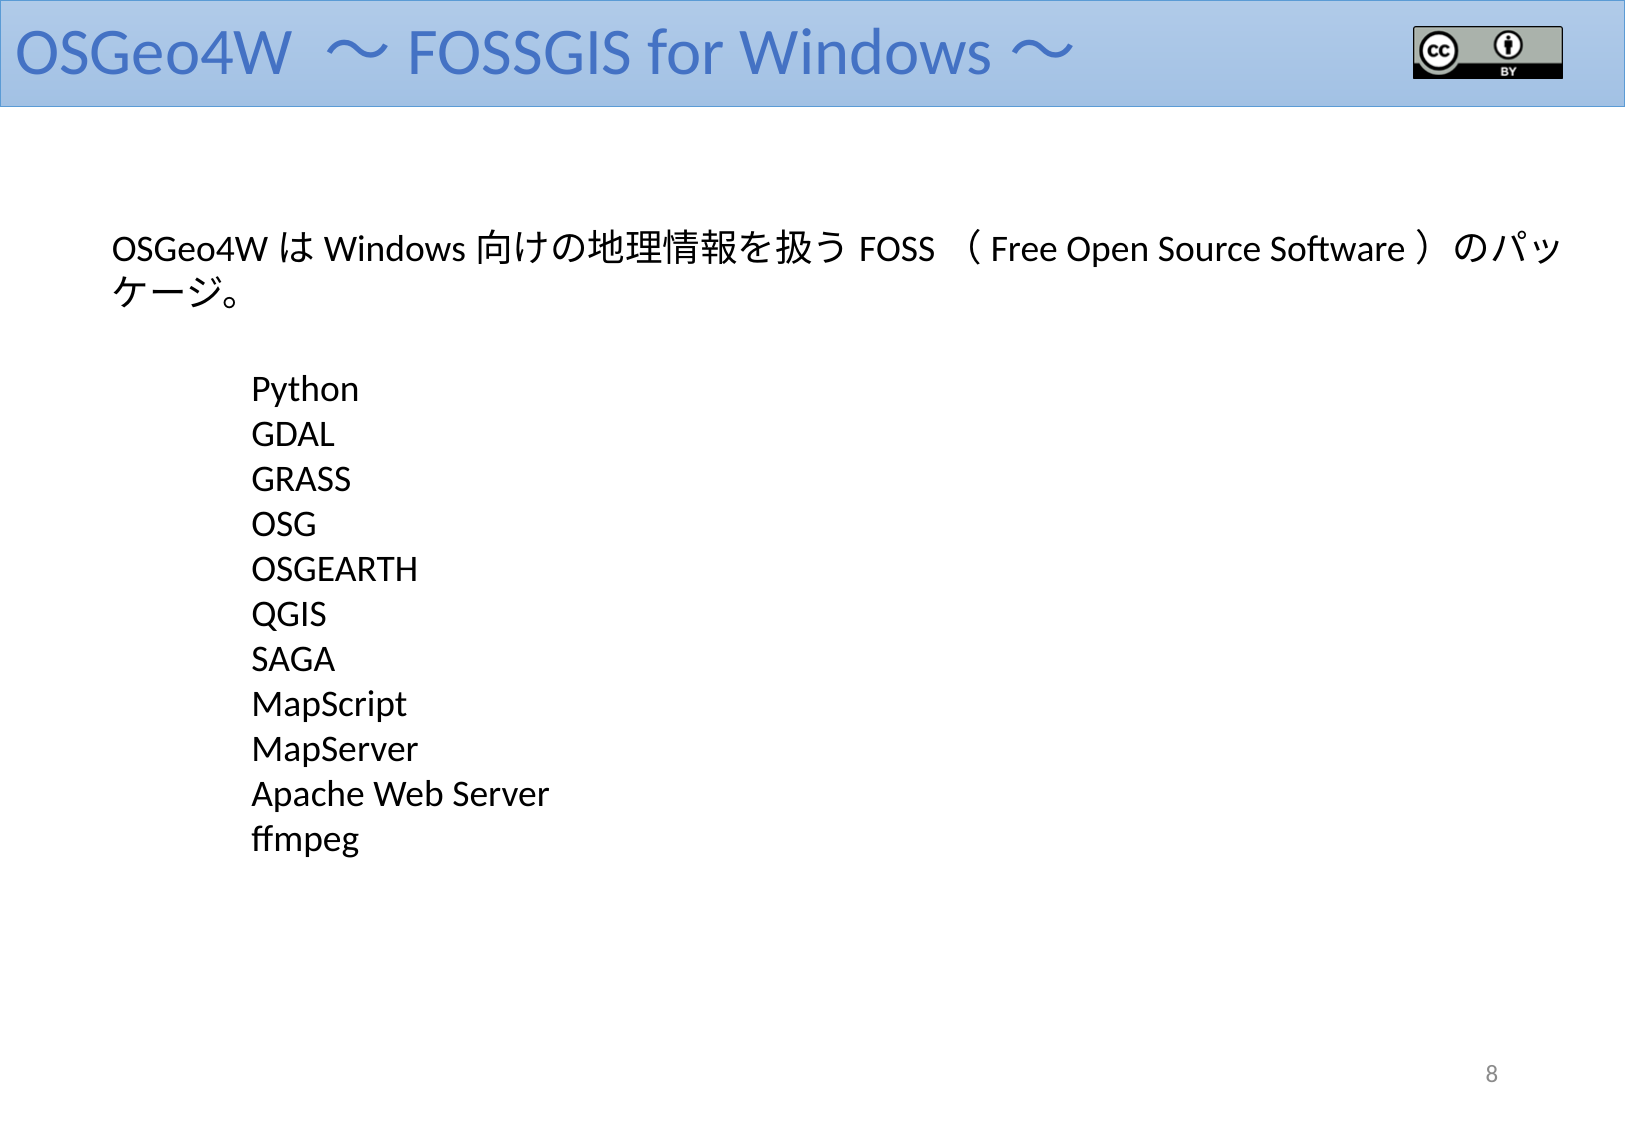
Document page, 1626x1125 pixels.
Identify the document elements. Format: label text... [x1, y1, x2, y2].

slide_number 8 [1147, 1042, 1514, 1103]
text_box OSGeo4WはWindows向けの地理情報を扱うFOSS（Free Open Source Software）のパッケージ。 [97, 216, 1607, 322]
text_box Python GDAL GRASS OSG OSGEARTH QGIS SAGA MapScript MapServer Apache Web Server ffmpeg [236, 356, 1414, 867]
title OSGeo4W ～FOSSGIS for Windows～ [0, 0, 1625, 107]
picture [1413, 26, 1563, 80]
